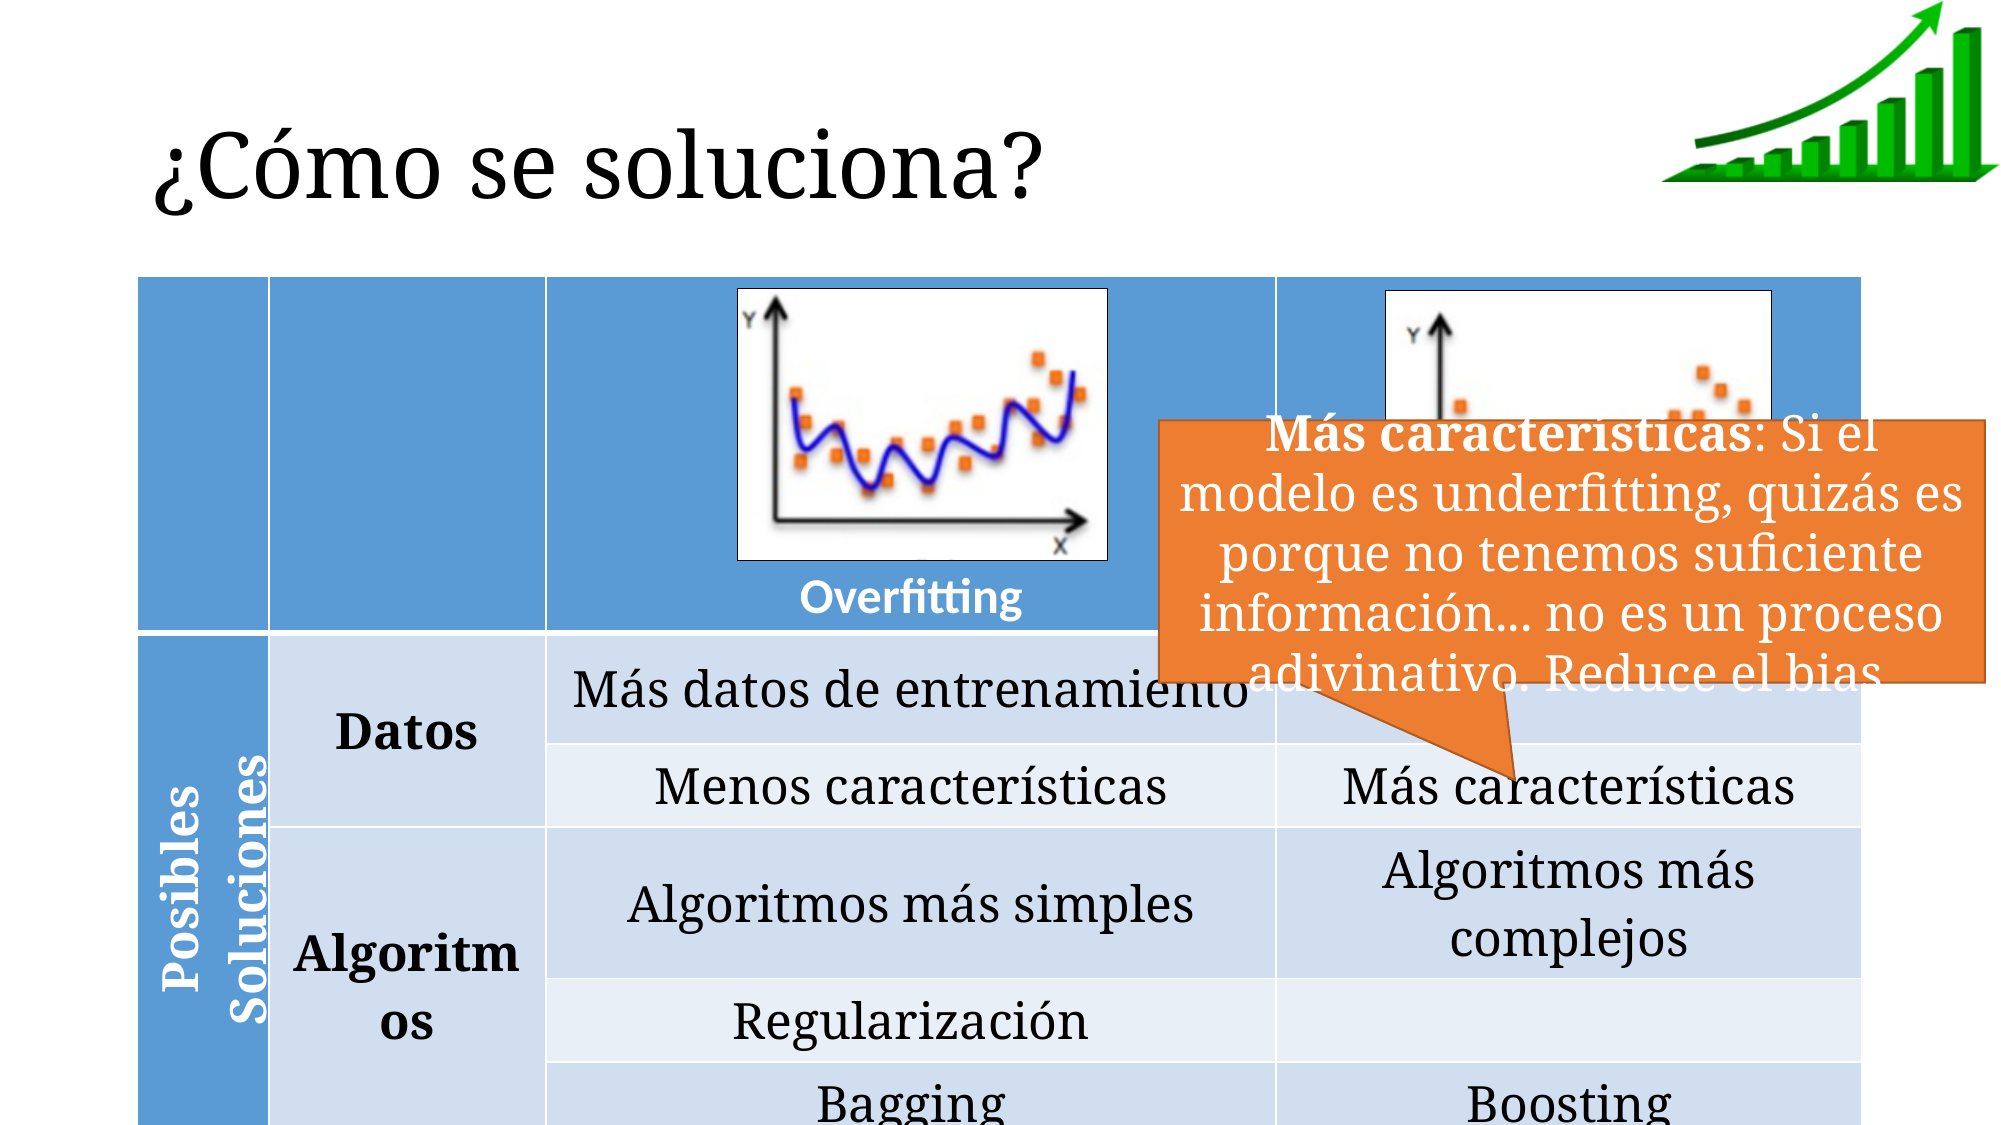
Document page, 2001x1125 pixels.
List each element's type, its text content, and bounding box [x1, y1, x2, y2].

table_cell Regularización [547, 979, 1275, 1061]
table_header [138, 278, 268, 630]
table_cell Algoritmos más simples [547, 828, 1275, 978]
table_cell Más características [1277, 745, 1861, 826]
table_header [270, 278, 545, 630]
table_cell Posibles Soluciones [138, 636, 268, 1125]
table_cell Algoritmos más complejos [1277, 828, 1861, 978]
table_cell Menos características [547, 745, 1275, 826]
table_header Overfitting [547, 278, 1275, 630]
table_cell [1505, 684, 1861, 743]
table_cell [1277, 979, 1861, 1061]
table_cell Más datos de entrenamiento [547, 636, 1275, 743]
picture [737, 288, 1108, 561]
table_cell Datos [270, 636, 545, 826]
table_cell [1277, 684, 1427, 743]
text_box Más características: Si el modelo es underfitting, quizás es porque no tenemos suficiente información... no es un proceso adivinativo. Reduce el bias. [1157, 419, 1986, 782]
picture [1661, 1, 2000, 182]
picture [1385, 290, 1772, 561]
table_header Underfitting [1277, 278, 1861, 419]
title ¿Cómo se soluciona? [137, 59, 1863, 278]
table_cell Bagging [547, 1063, 1275, 1125]
table_cell Boosting [1277, 1063, 1861, 1125]
table_cell Algoritmos [270, 828, 545, 1125]
